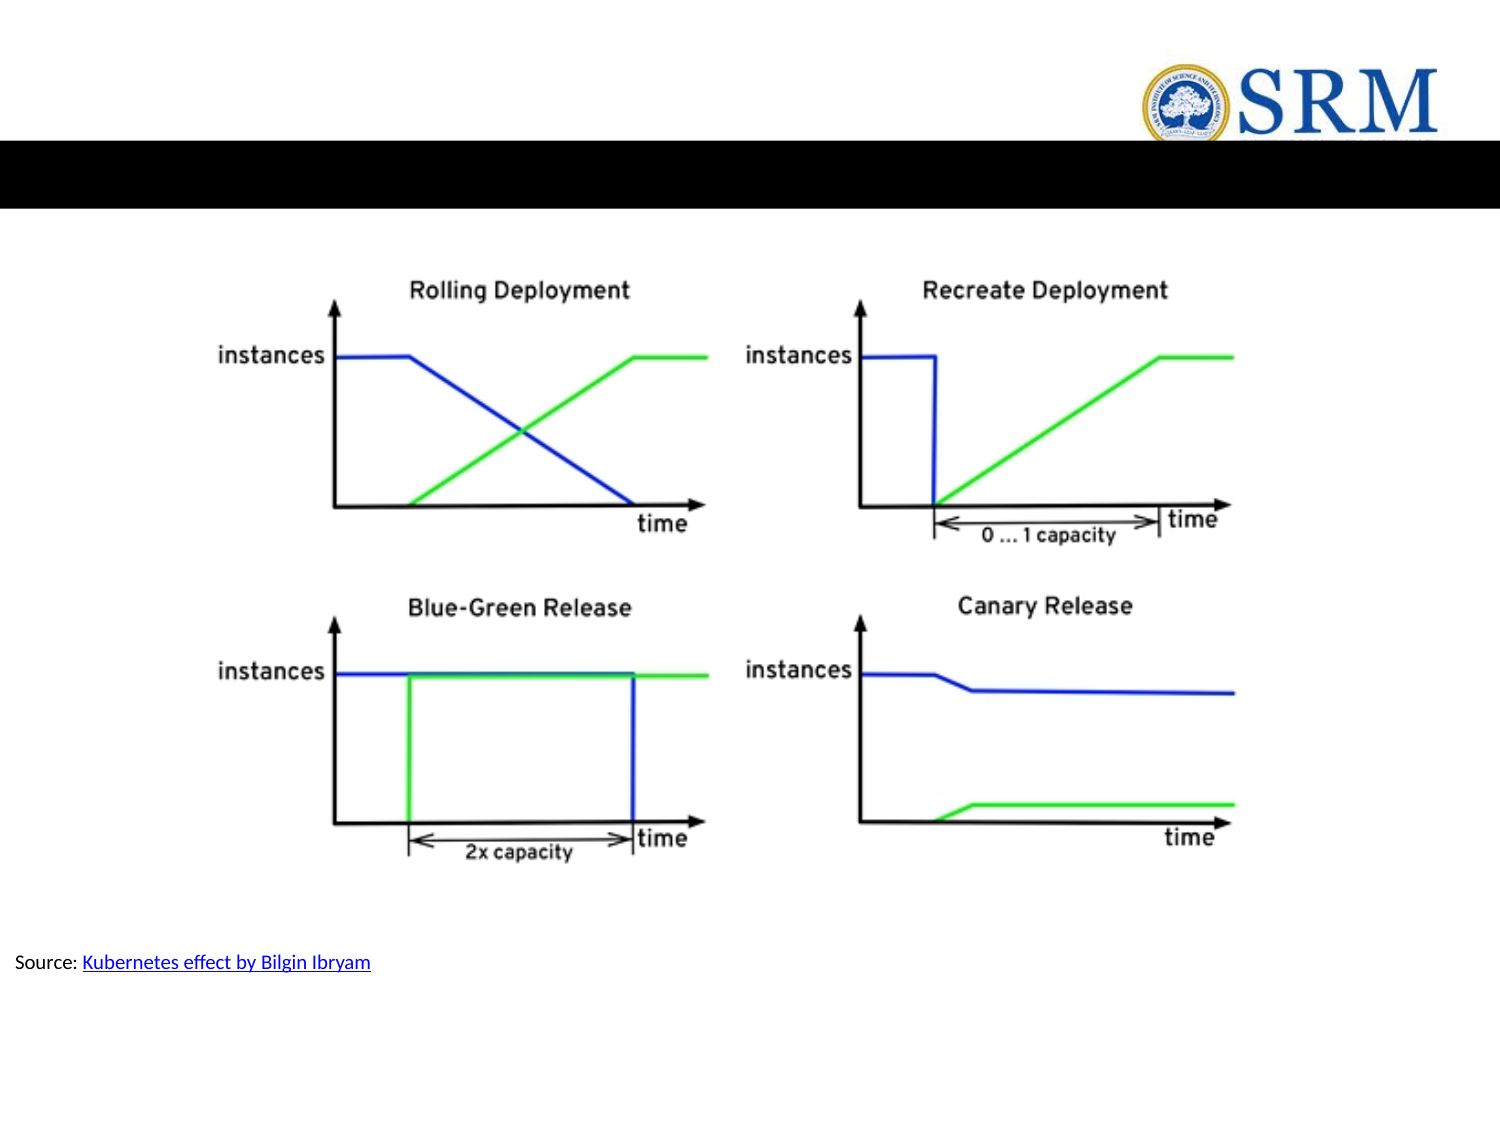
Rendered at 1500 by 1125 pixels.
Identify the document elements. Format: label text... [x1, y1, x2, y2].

text_box Source: Kubernetes effect by Bilgin Ibryam [0, 933, 1500, 985]
picture [1139, 30, 1448, 140]
text_box [0, 140, 1500, 209]
picture [201, 234, 1295, 927]
